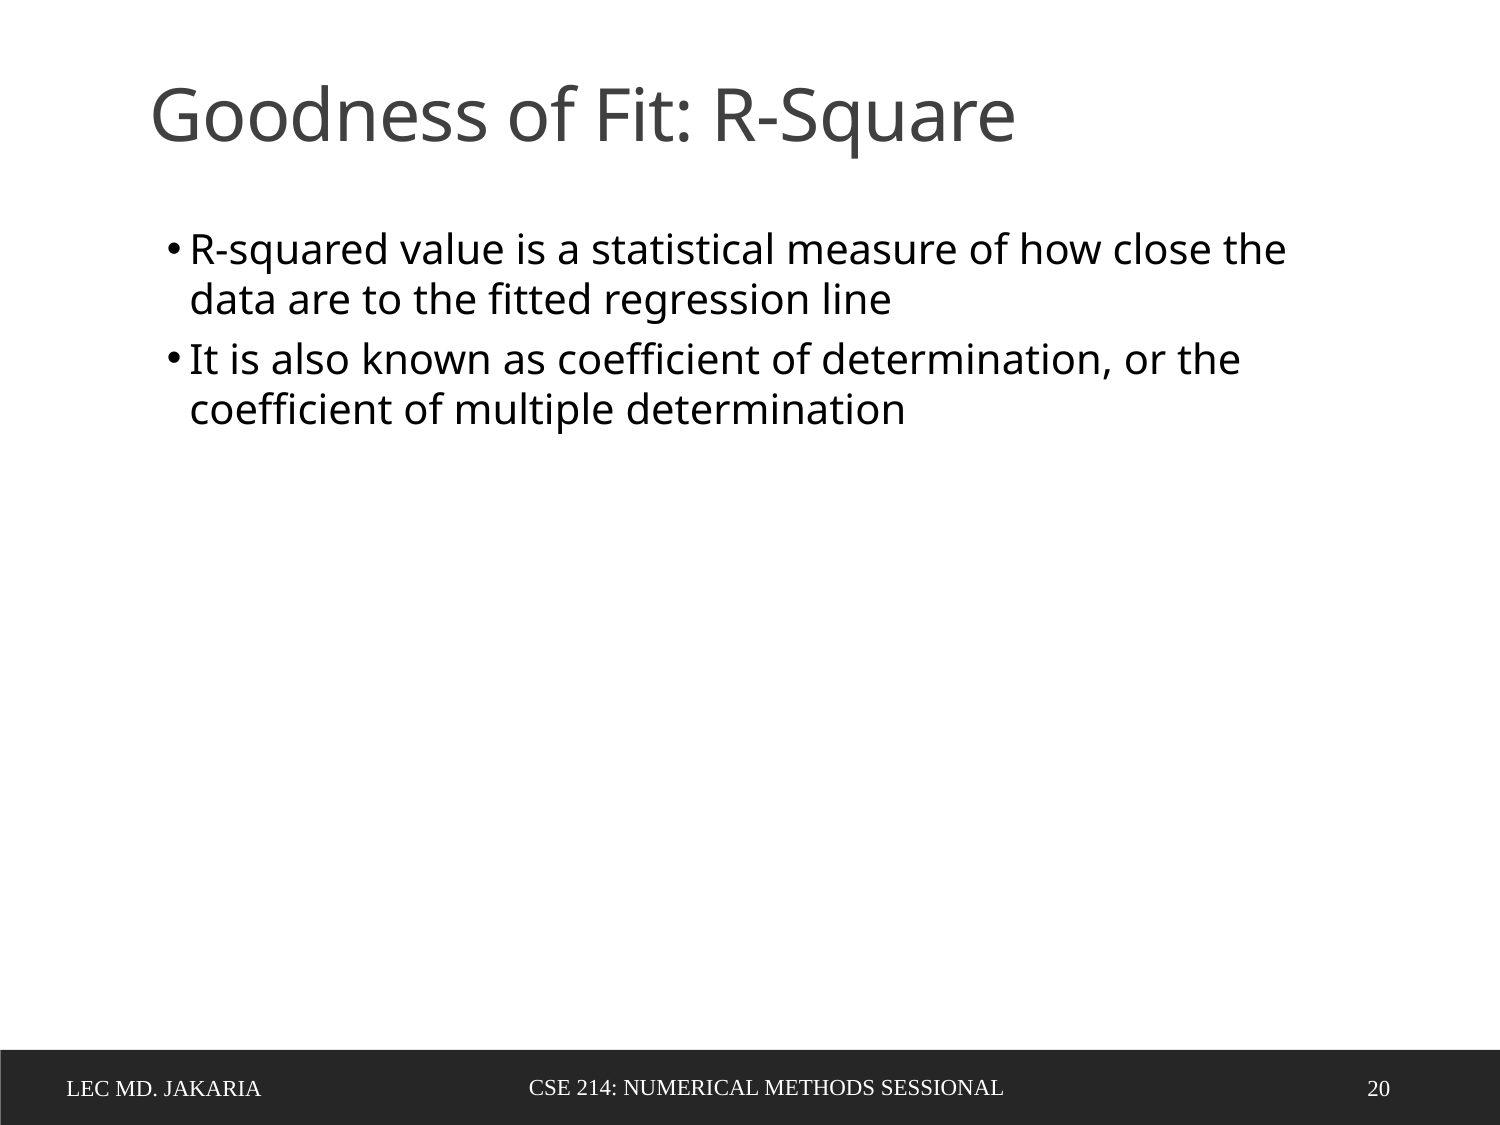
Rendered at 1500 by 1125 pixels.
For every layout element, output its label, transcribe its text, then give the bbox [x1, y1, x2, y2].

slide_number 20 [1352, 1057, 1449, 1118]
text_box CSE 214: Numerical Methods Sessional [497, 1056, 1037, 1117]
text_box R-squared value is a statistical measure of how close the data are to the fitted regression line It is also known as coefficient of determination, or the coefficient of multiple determination [127, 215, 1397, 854]
footer Lec MD. Jakaria [51, 1057, 535, 1118]
text_box Goodness of Fit: R-Square [135, 71, 1373, 187]
